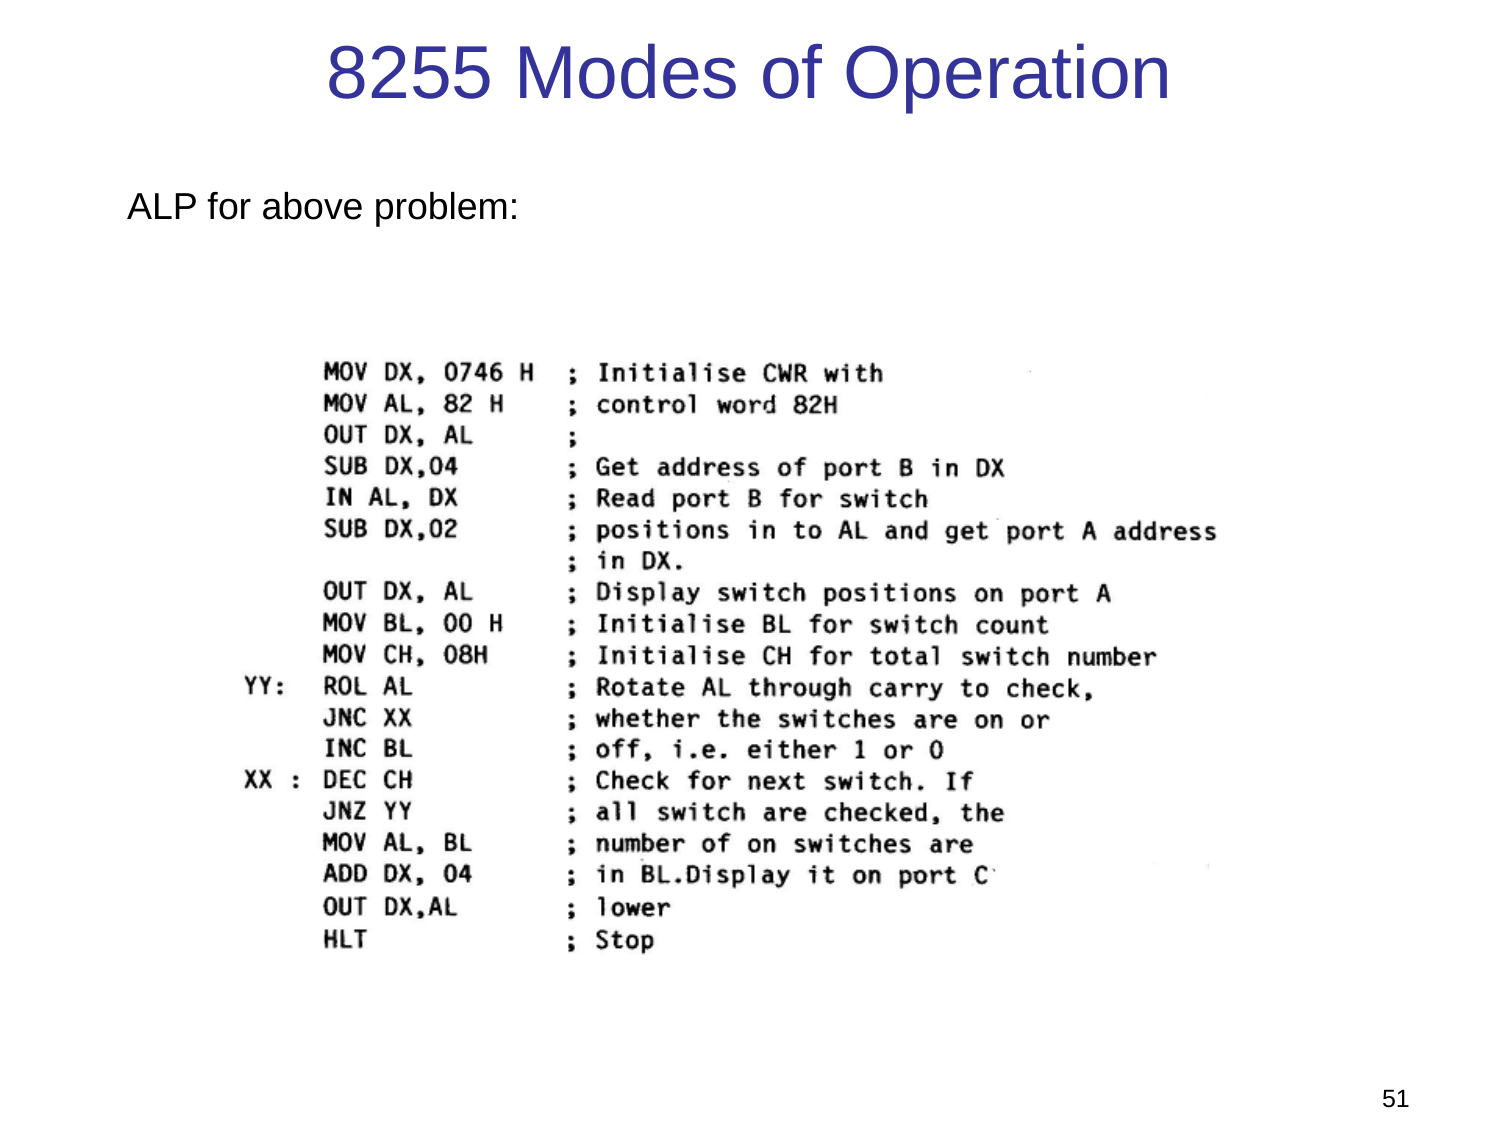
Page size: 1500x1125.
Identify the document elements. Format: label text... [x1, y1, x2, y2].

slide_number 51 [1074, 1074, 1426, 1103]
text_box ALP for above problem: [112, 174, 545, 235]
title 8255 Modes of Operation [24, 12, 1476, 126]
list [224, 349, 1226, 980]
